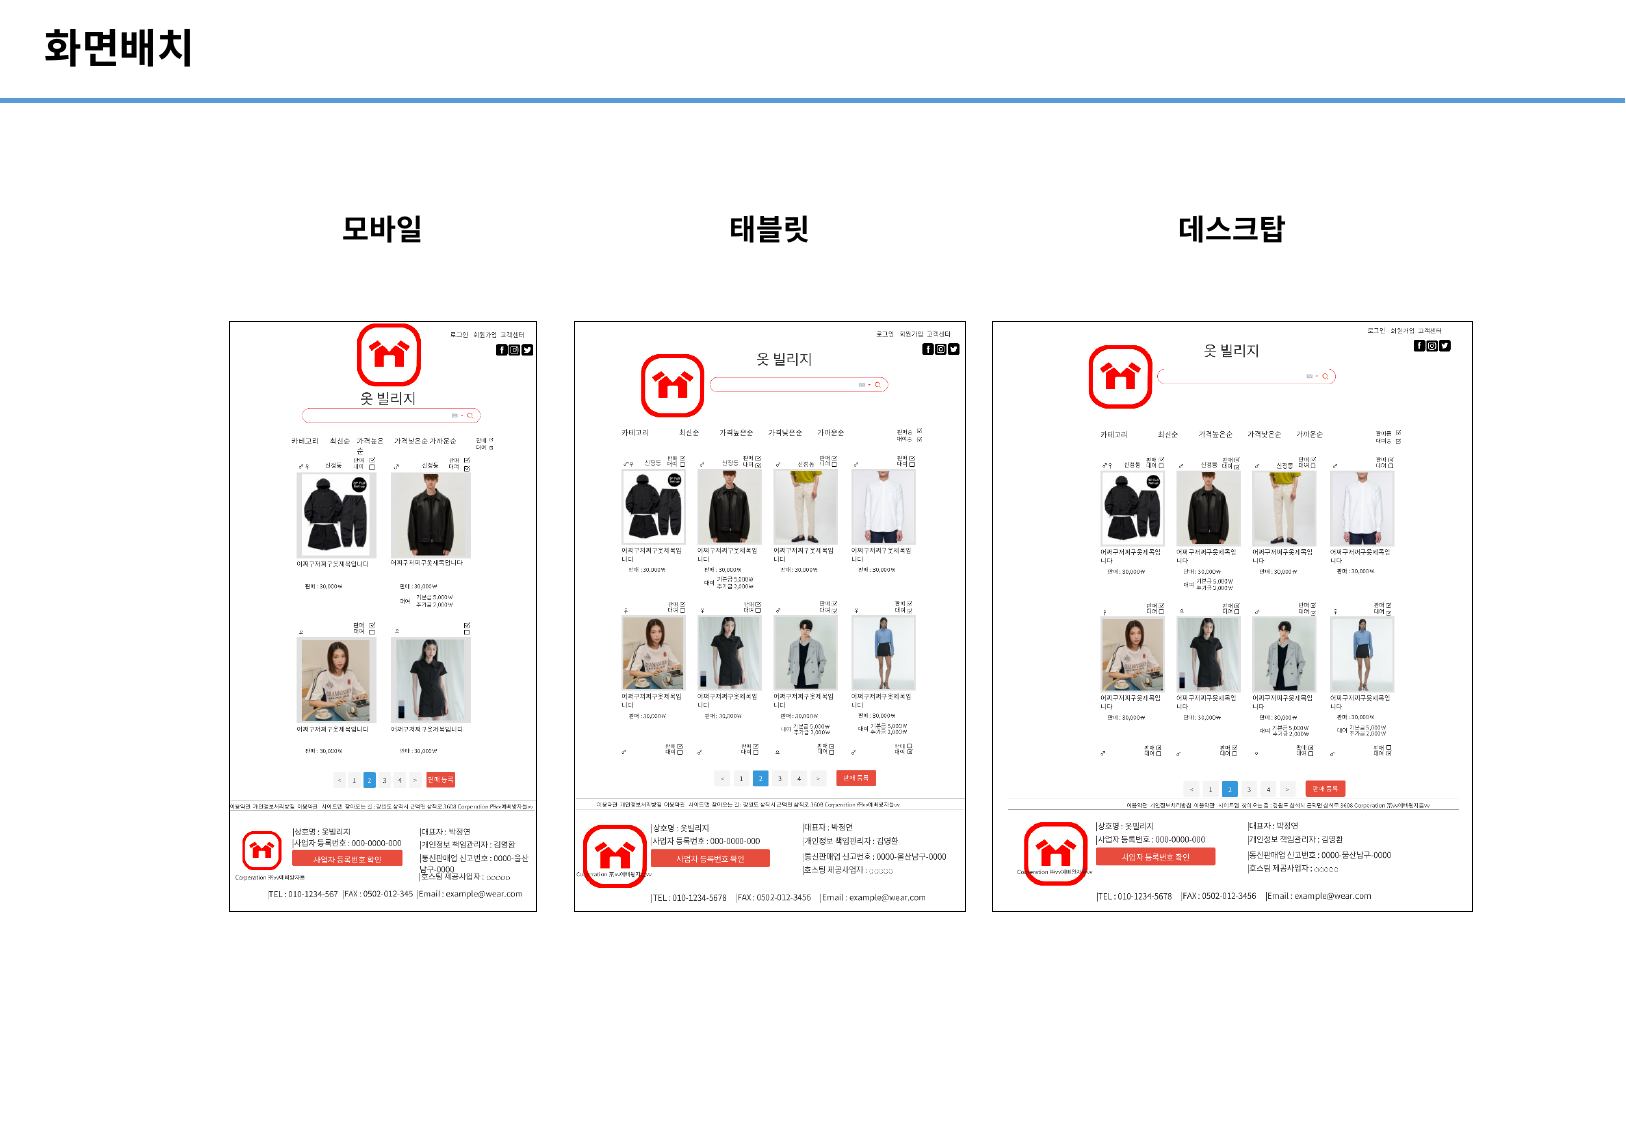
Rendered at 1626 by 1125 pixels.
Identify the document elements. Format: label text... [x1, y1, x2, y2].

title 화면배치 [44, 0, 1108, 102]
picture [992, 321, 1473, 912]
picture [229, 321, 537, 912]
text_box 태블릿 [694, 198, 846, 260]
text_box 모바일 [307, 198, 459, 260]
picture [574, 321, 966, 912]
text_box 데스크탑 [1156, 198, 1308, 260]
